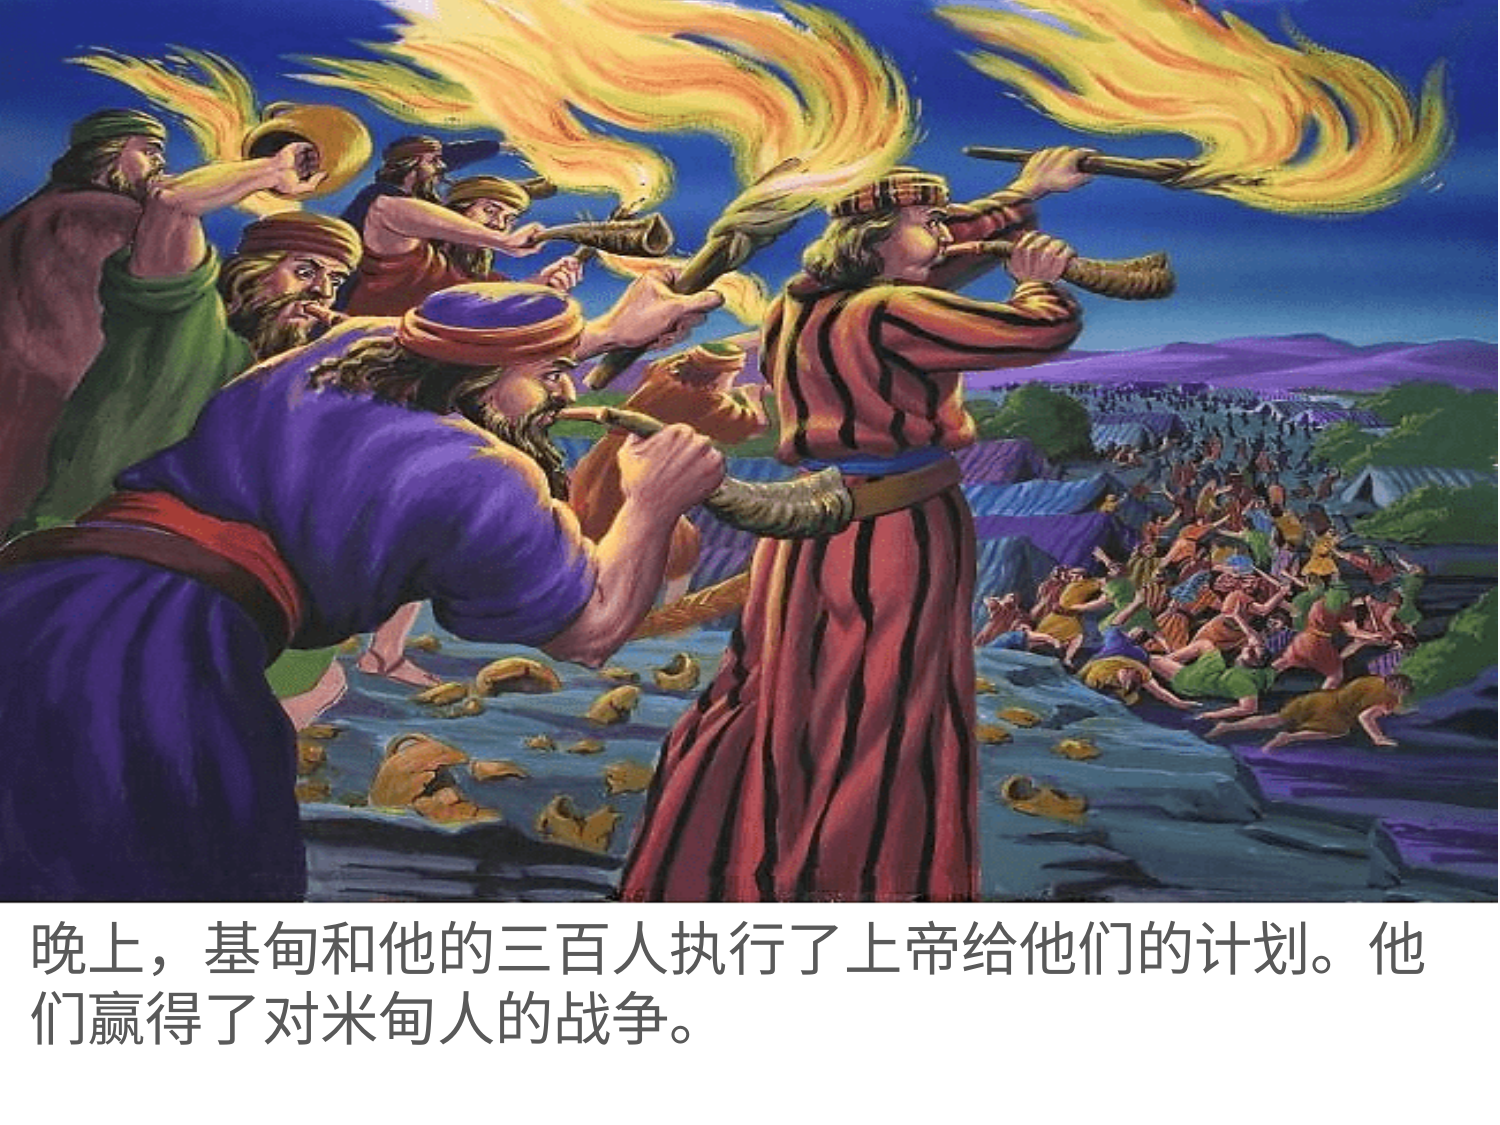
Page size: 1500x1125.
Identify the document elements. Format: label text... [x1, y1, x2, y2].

text_box 晚上，基甸和他的三百人执行了上帝给他们的计划。他们赢得了对米甸人的战争。 [14, 911, 1500, 1060]
picture [0, 0, 1498, 906]
